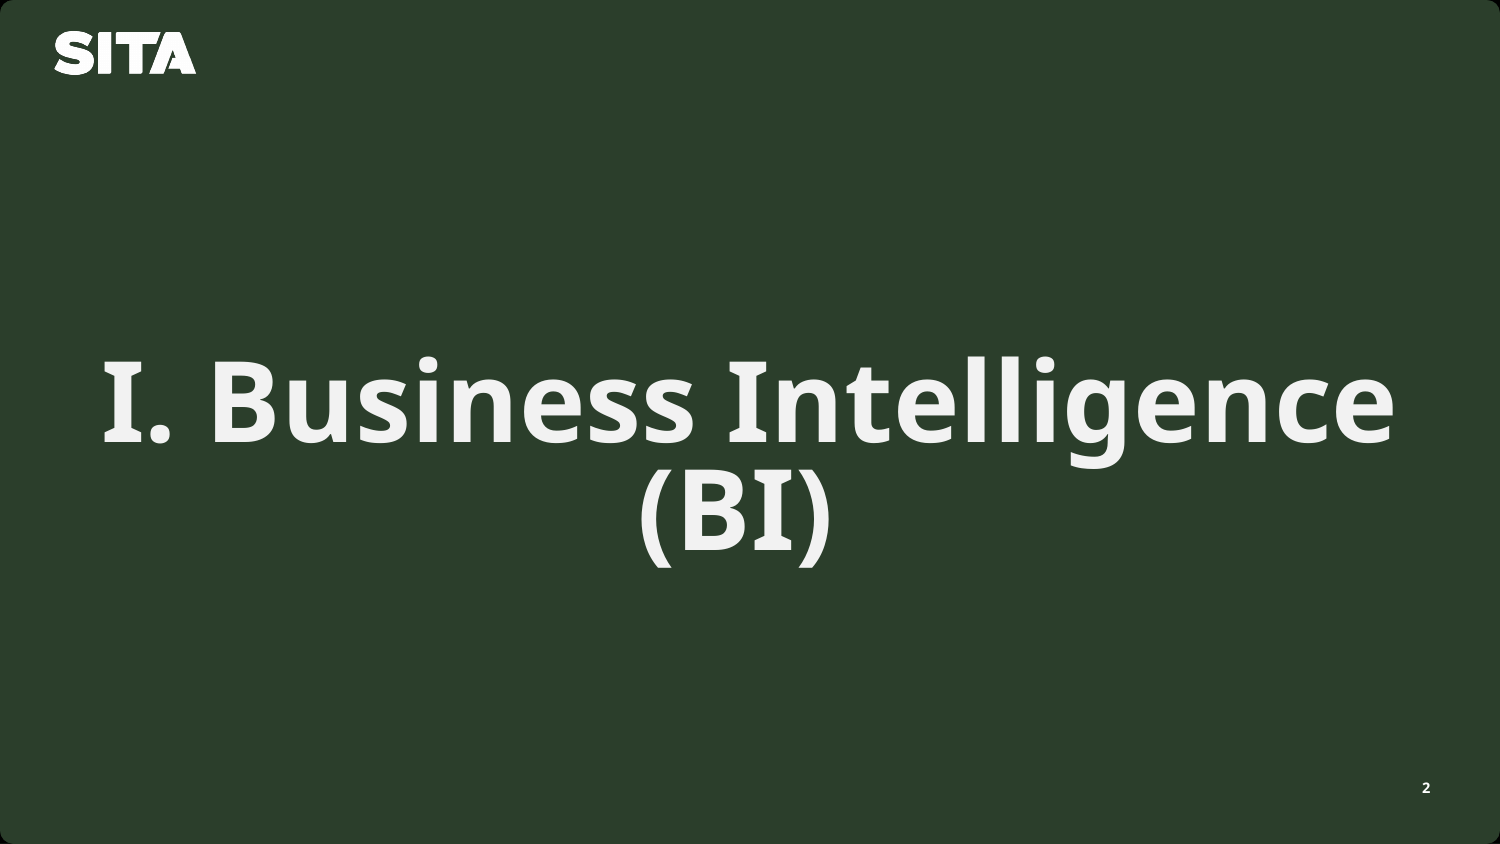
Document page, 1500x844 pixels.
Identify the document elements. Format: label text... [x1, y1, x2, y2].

slide_number 2 [1402, 775, 1451, 801]
picture [32, 11, 217, 95]
title I. Business Intelligence (BI) [50, 355, 1450, 488]
